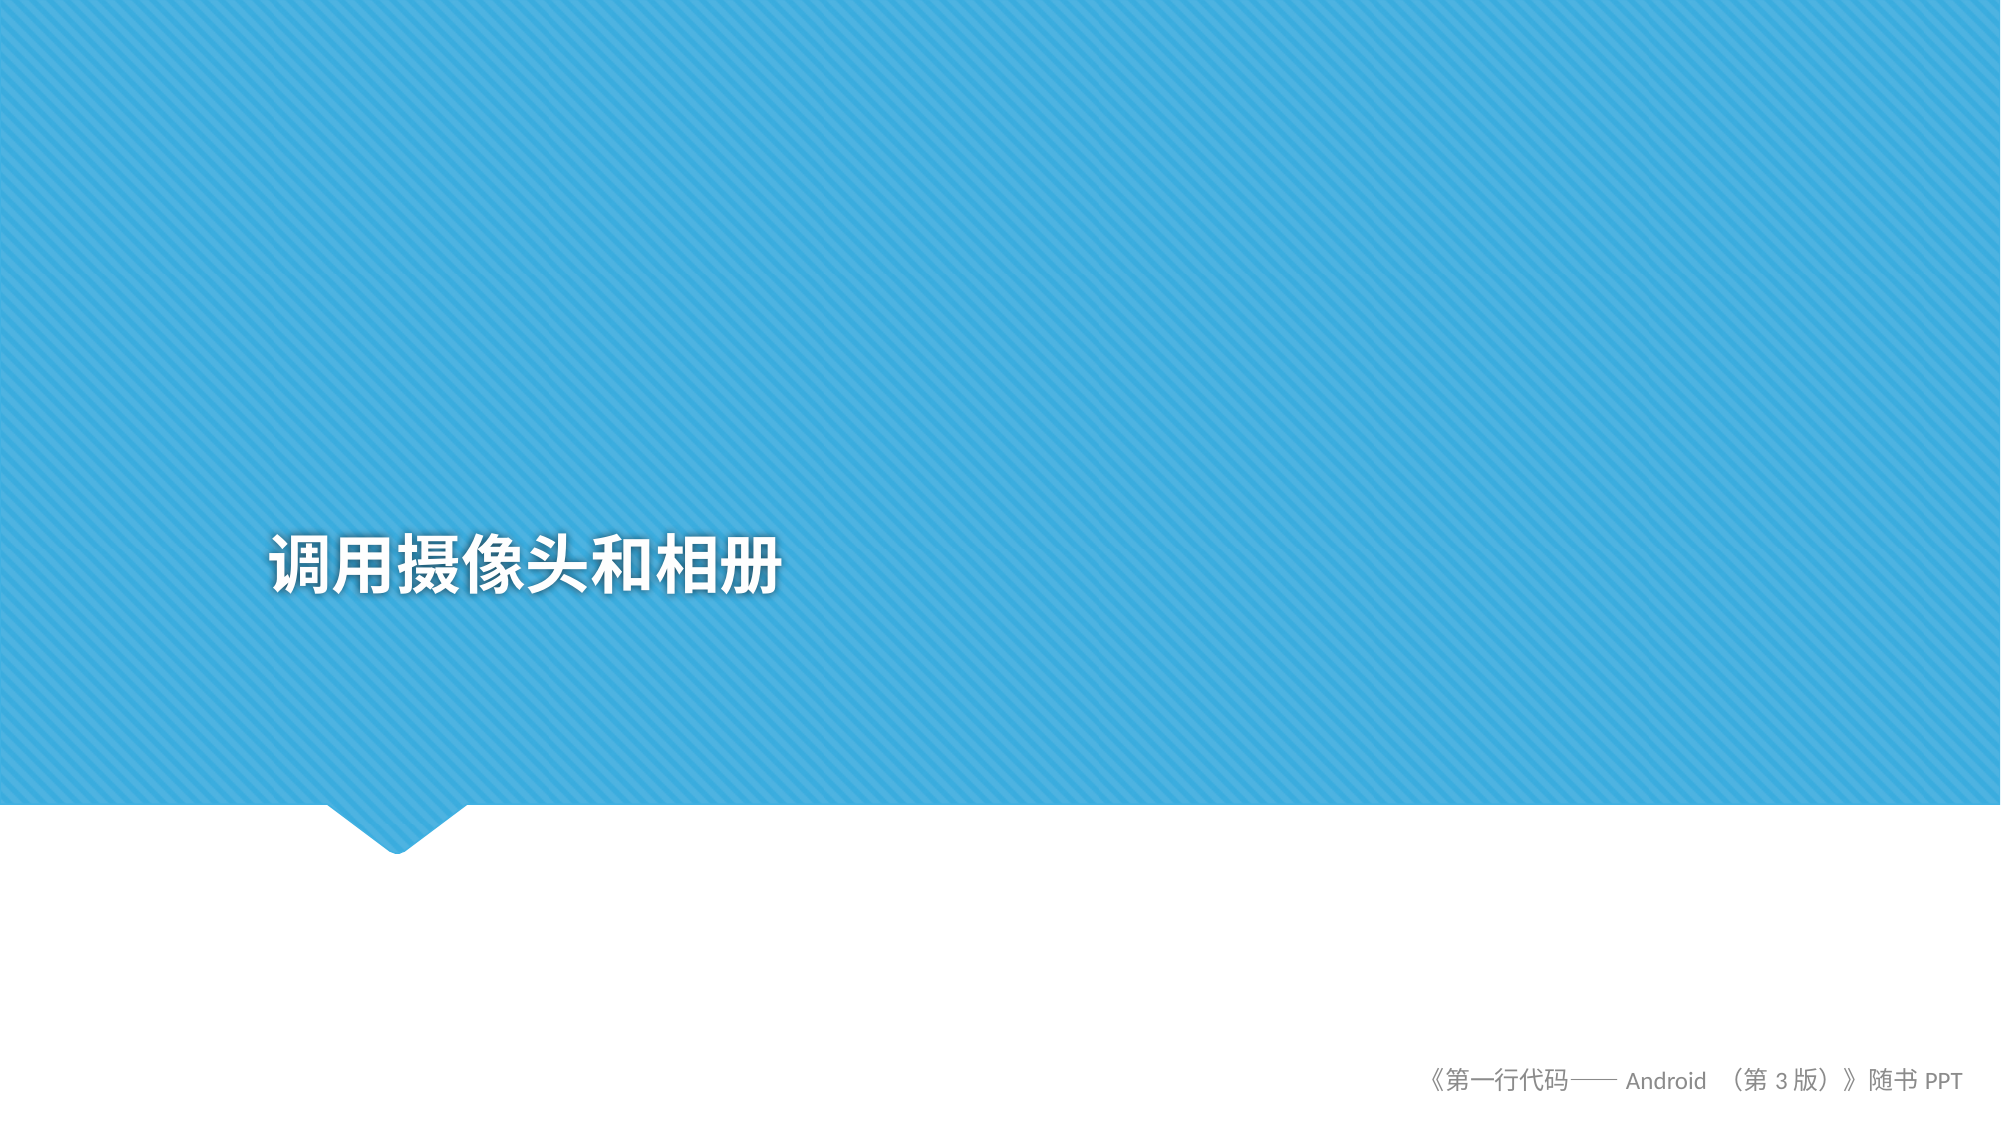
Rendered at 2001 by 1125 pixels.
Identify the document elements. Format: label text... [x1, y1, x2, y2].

title 调用摄像头和相册 [251, 515, 1748, 610]
